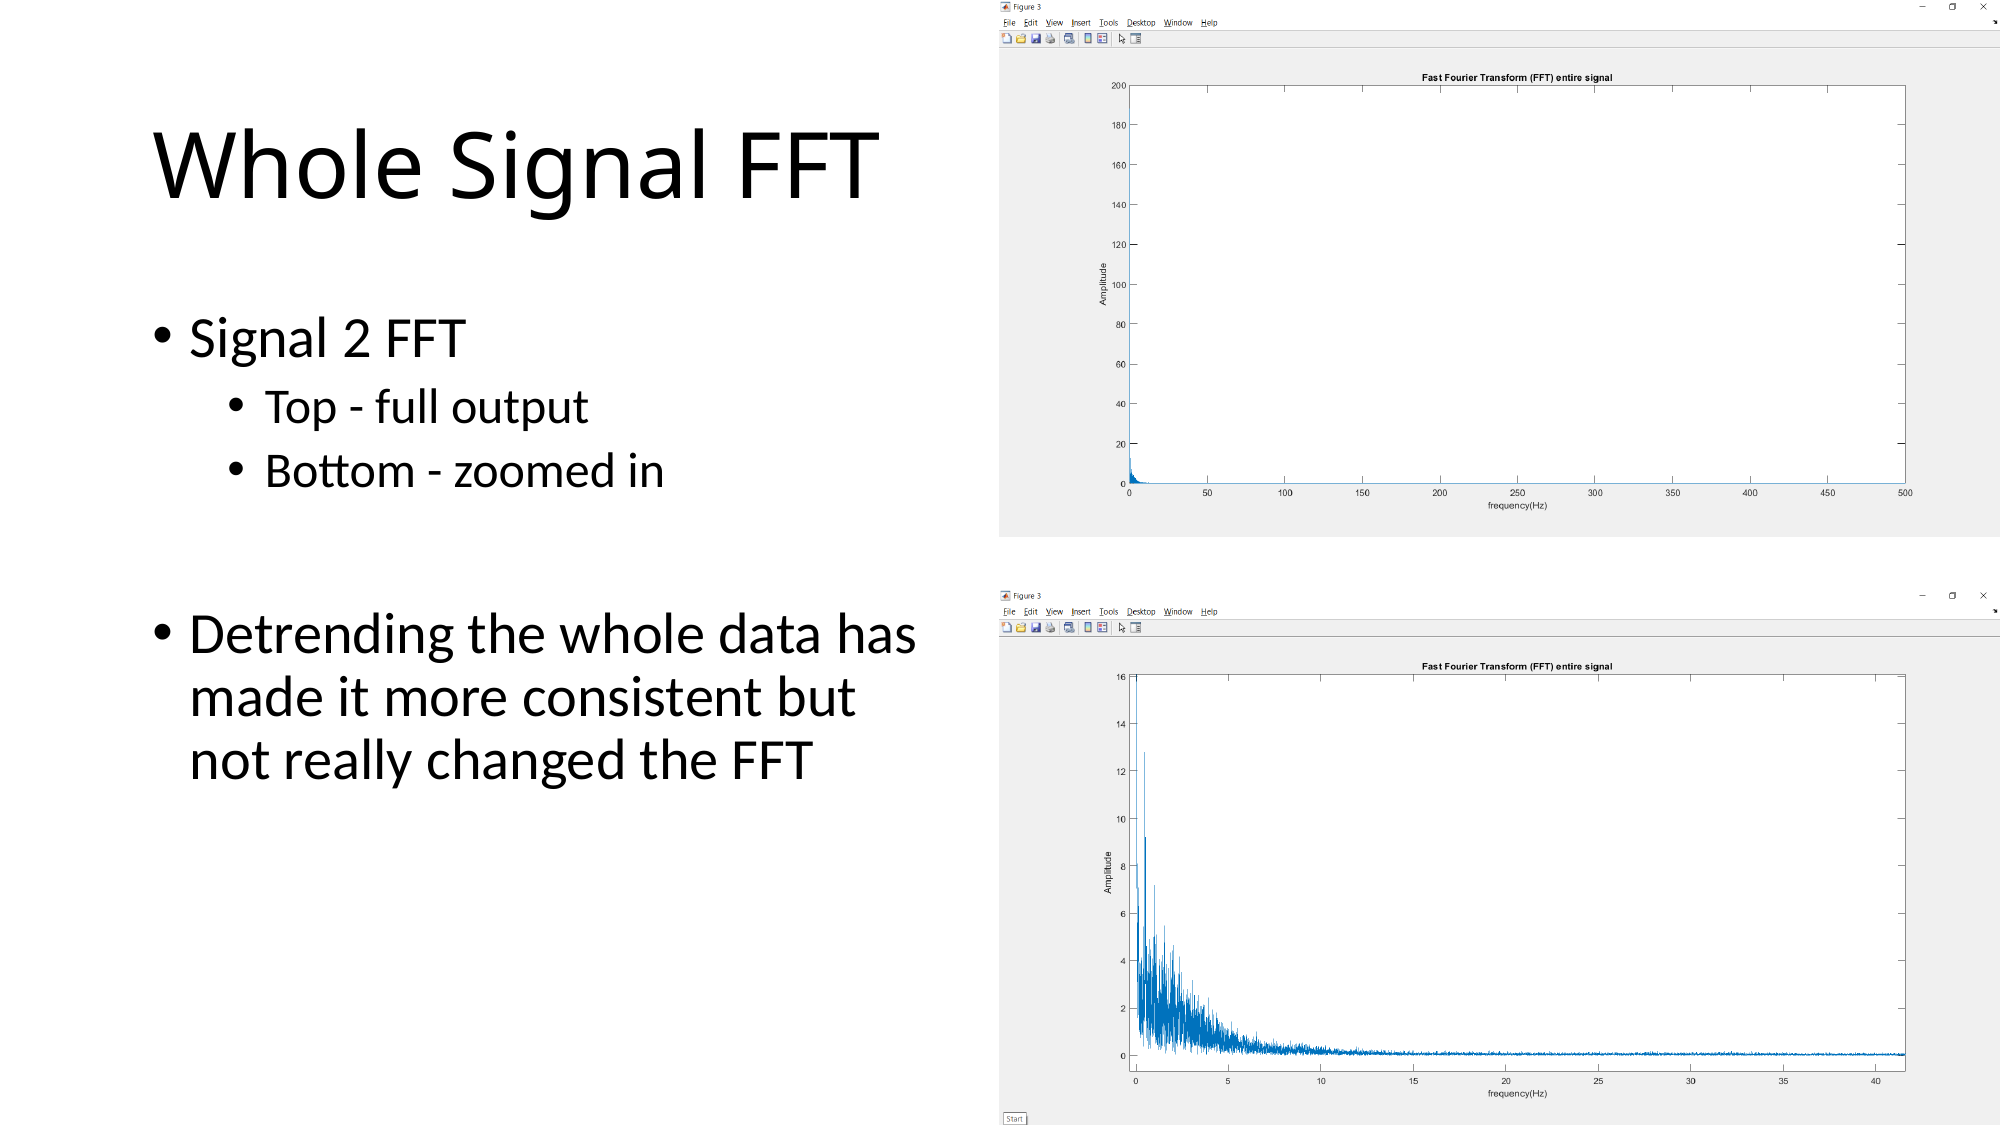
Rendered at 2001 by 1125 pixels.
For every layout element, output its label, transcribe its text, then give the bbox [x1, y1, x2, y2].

picture [999, 0, 2000, 537]
title Whole Signal FFT [137, 59, 975, 278]
list Signal 2 FFT Top - full output Bottom - zoomed in Detrending the whole data has made it more consistent but not really changed the FFT [137, 299, 965, 1014]
picture [999, 588, 2000, 1125]
